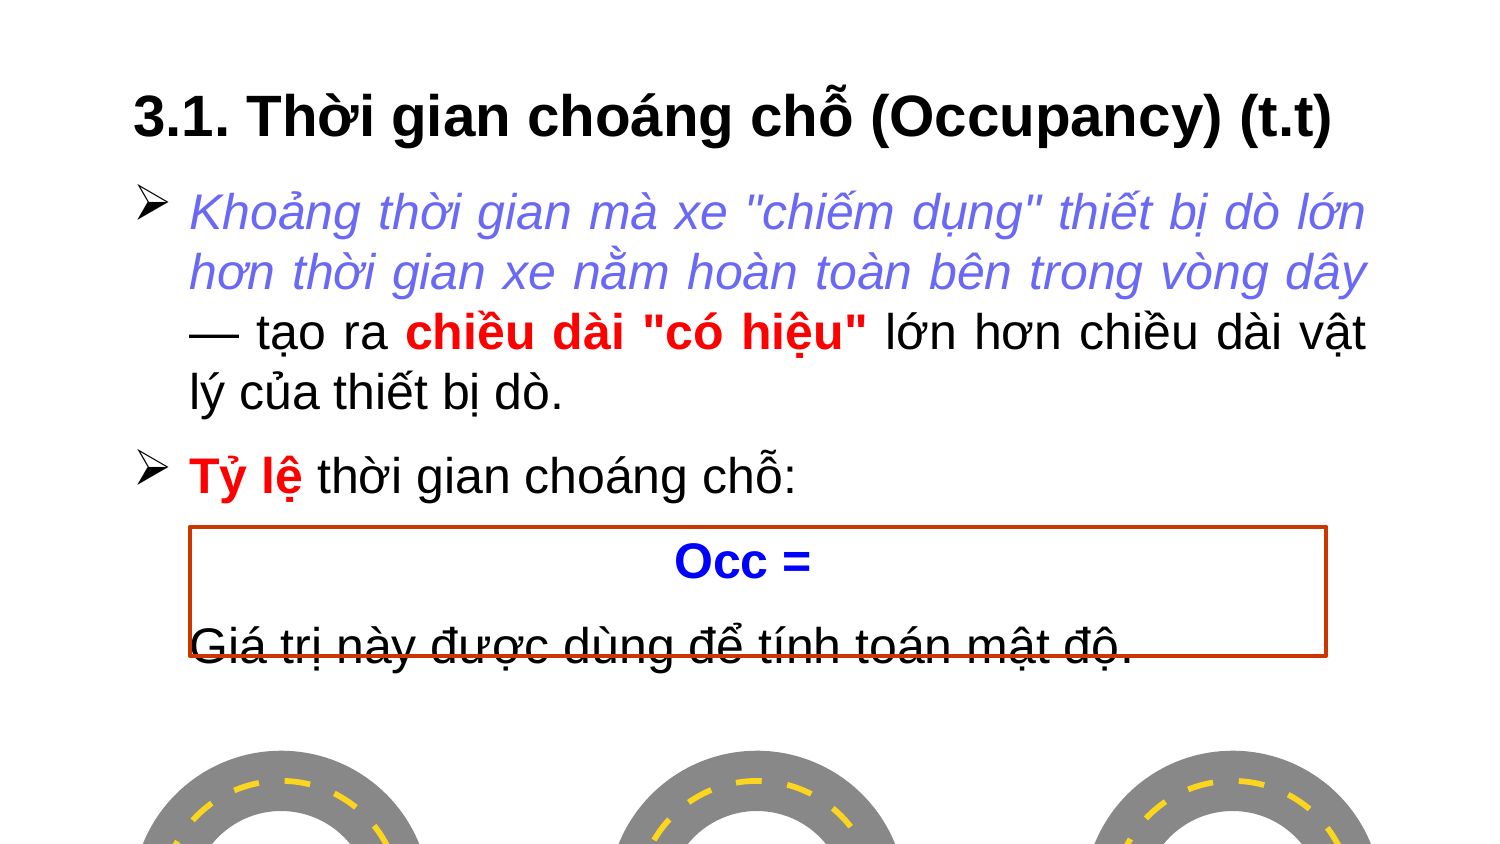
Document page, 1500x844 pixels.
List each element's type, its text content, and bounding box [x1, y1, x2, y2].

text_box [188, 525, 1328, 658]
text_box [131, 750, 1383, 844]
title 3.1. Thời gian choáng chỗ (Occupancy) (t.t) [118, 66, 1382, 161]
